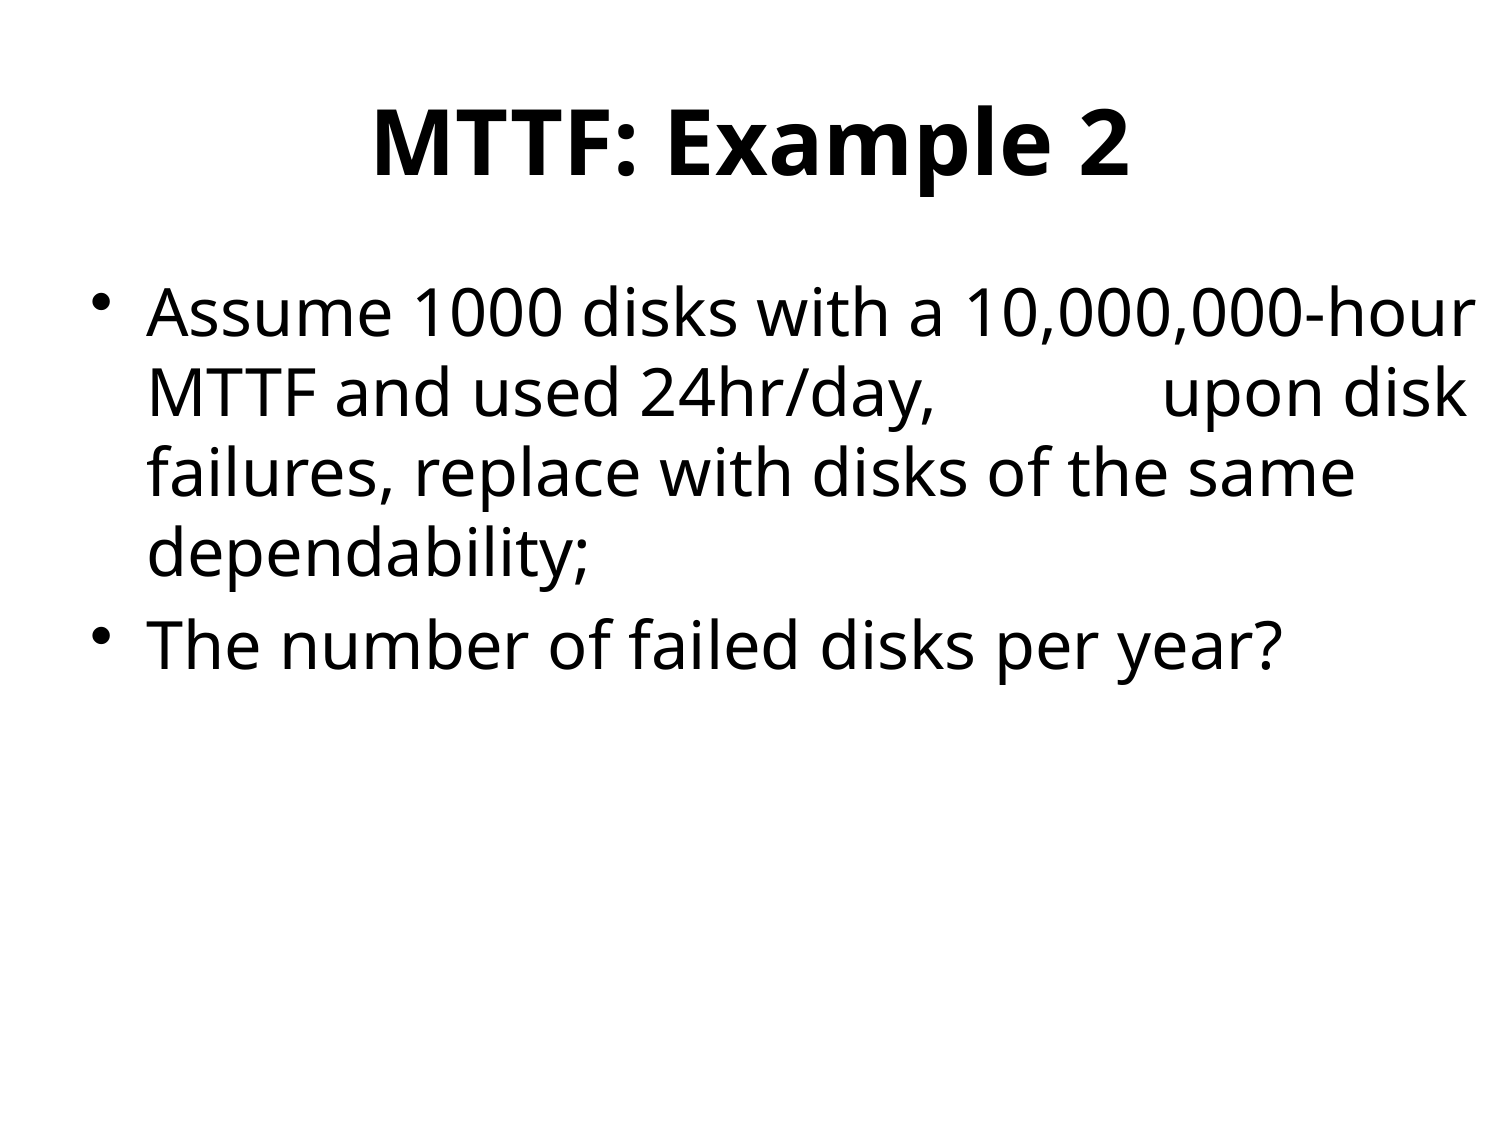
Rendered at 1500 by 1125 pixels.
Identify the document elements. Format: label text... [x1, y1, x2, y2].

title MTTF: Example 2 [0, 45, 1500, 233]
list Assume 1000 disks with a 10,000,000-hour MTTF and used 24hr/day, upon disk failures, replace with disks of the same dependability; The number of failed disks per year? [75, 262, 1500, 1125]
